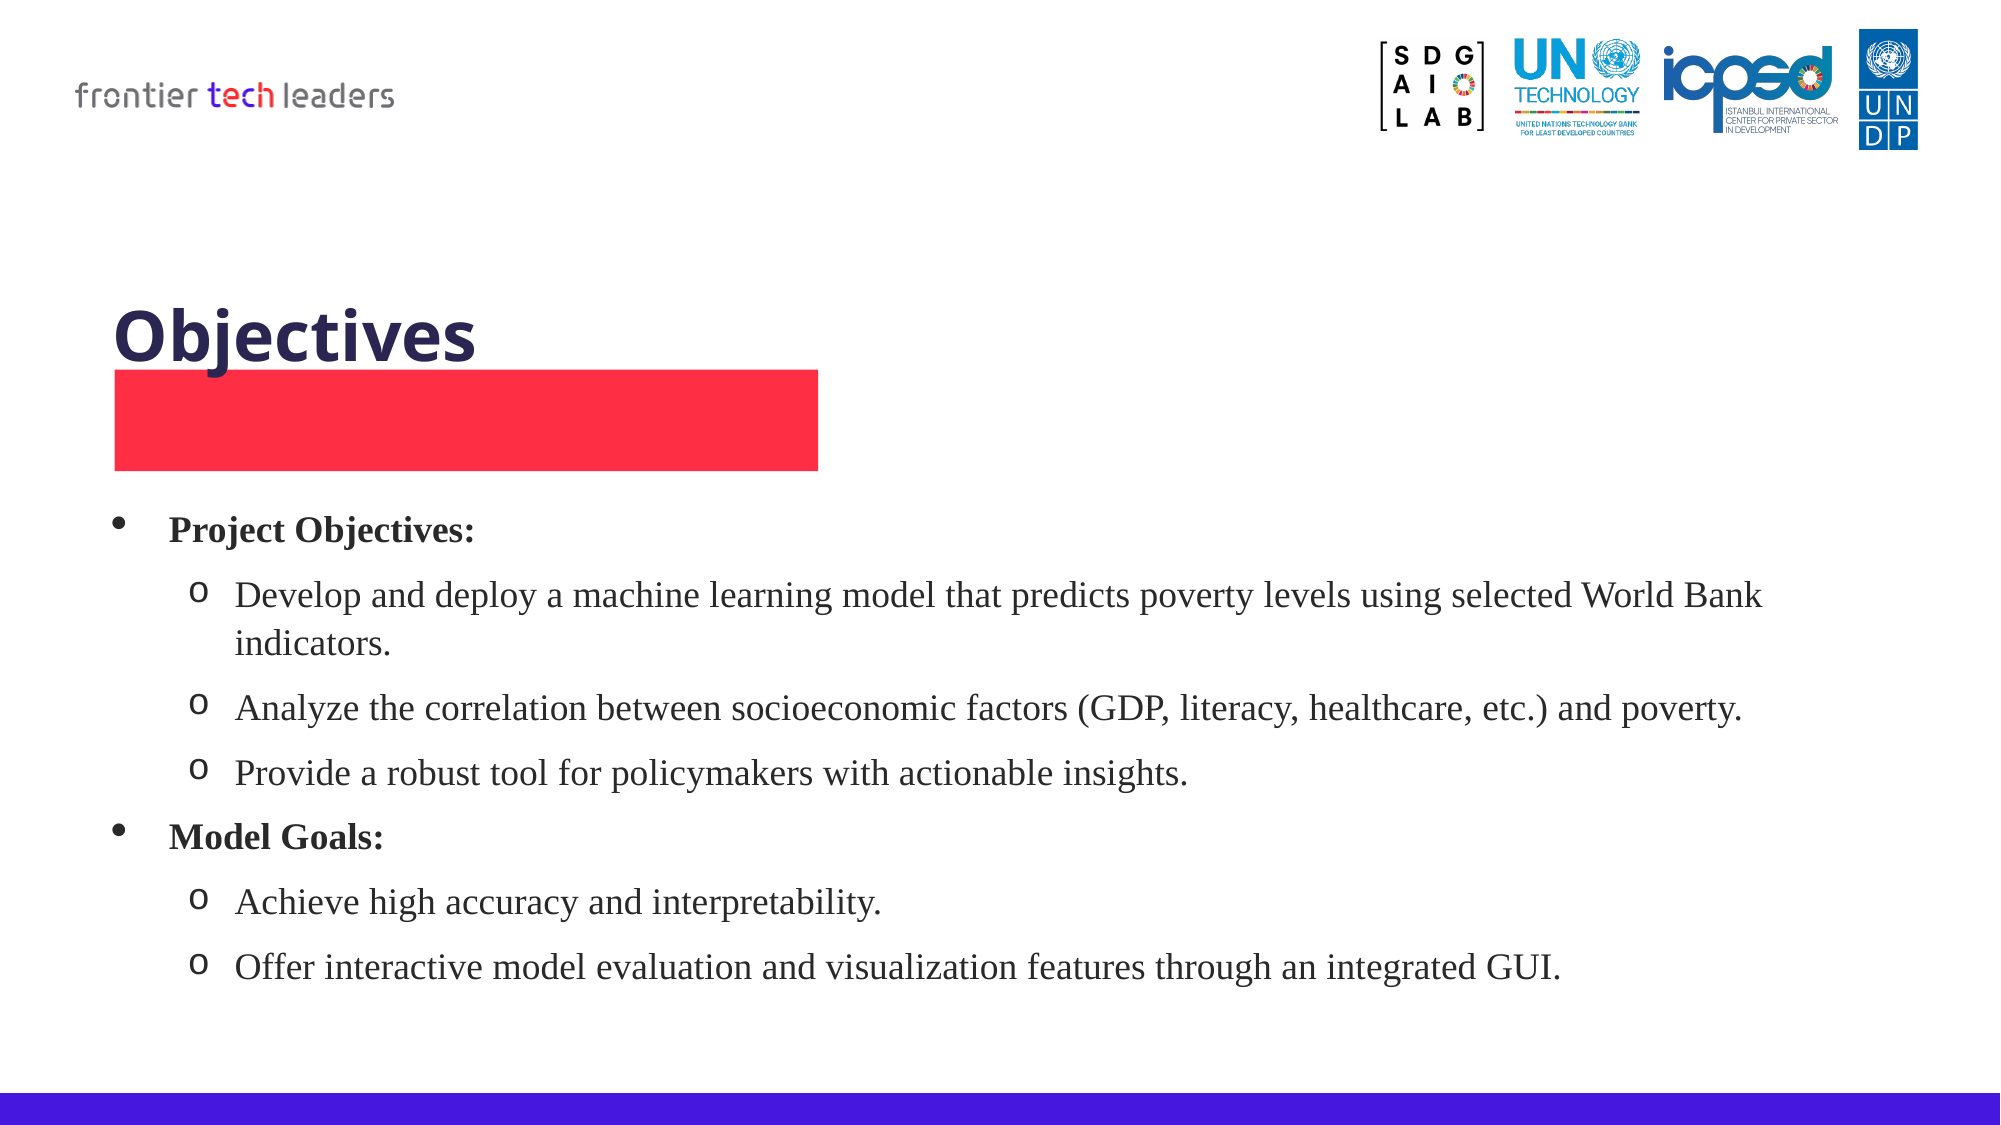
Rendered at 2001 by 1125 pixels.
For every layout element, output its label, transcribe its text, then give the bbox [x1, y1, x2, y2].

text_box [114, 411, 819, 472]
picture [75, 82, 394, 108]
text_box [1377, 29, 1918, 150]
list Project Objectives: Develop and deploy a machine learning model that predicts poverty levels using selected World Bank indicators. Analyze the correlation between socioeconomic factors (GDP, literacy, healthcare, etc.) and poverty. Provide a robust tool for policymakers with actionable insights. Model Goals: Achieve high accuracy and interpretability. Offer interactive model evaluation and visualization features through an integrated GUI. [104, 483, 1860, 1006]
text_box [0, 1093, 2000, 1125]
title Objectives [104, 266, 1378, 411]
